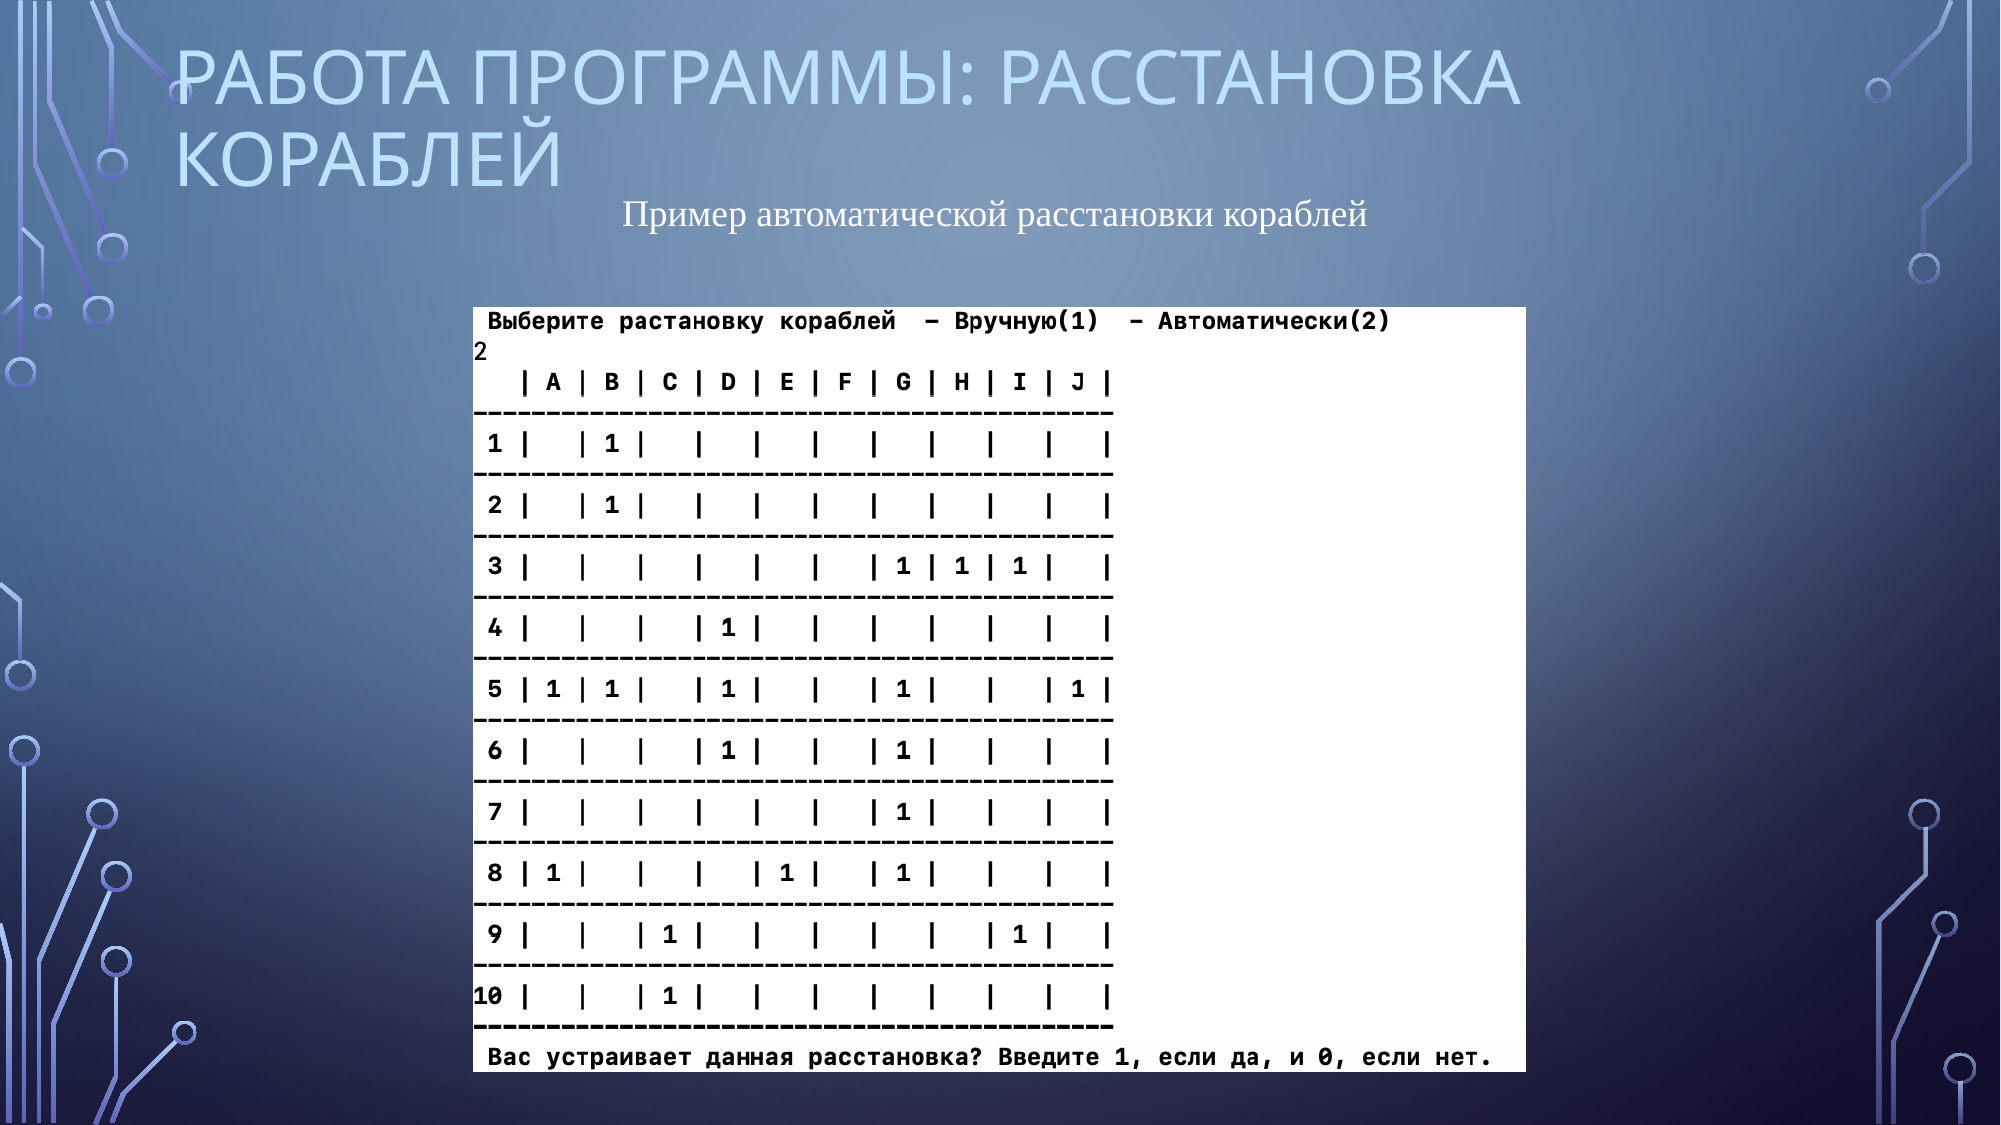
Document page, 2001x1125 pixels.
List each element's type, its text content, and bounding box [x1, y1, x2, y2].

text_box Пример автоматической расстановки кораблей [108, 181, 1892, 242]
title Работа программы: расстановка кораблей [158, 0, 1784, 181]
picture [473, 307, 1526, 1072]
